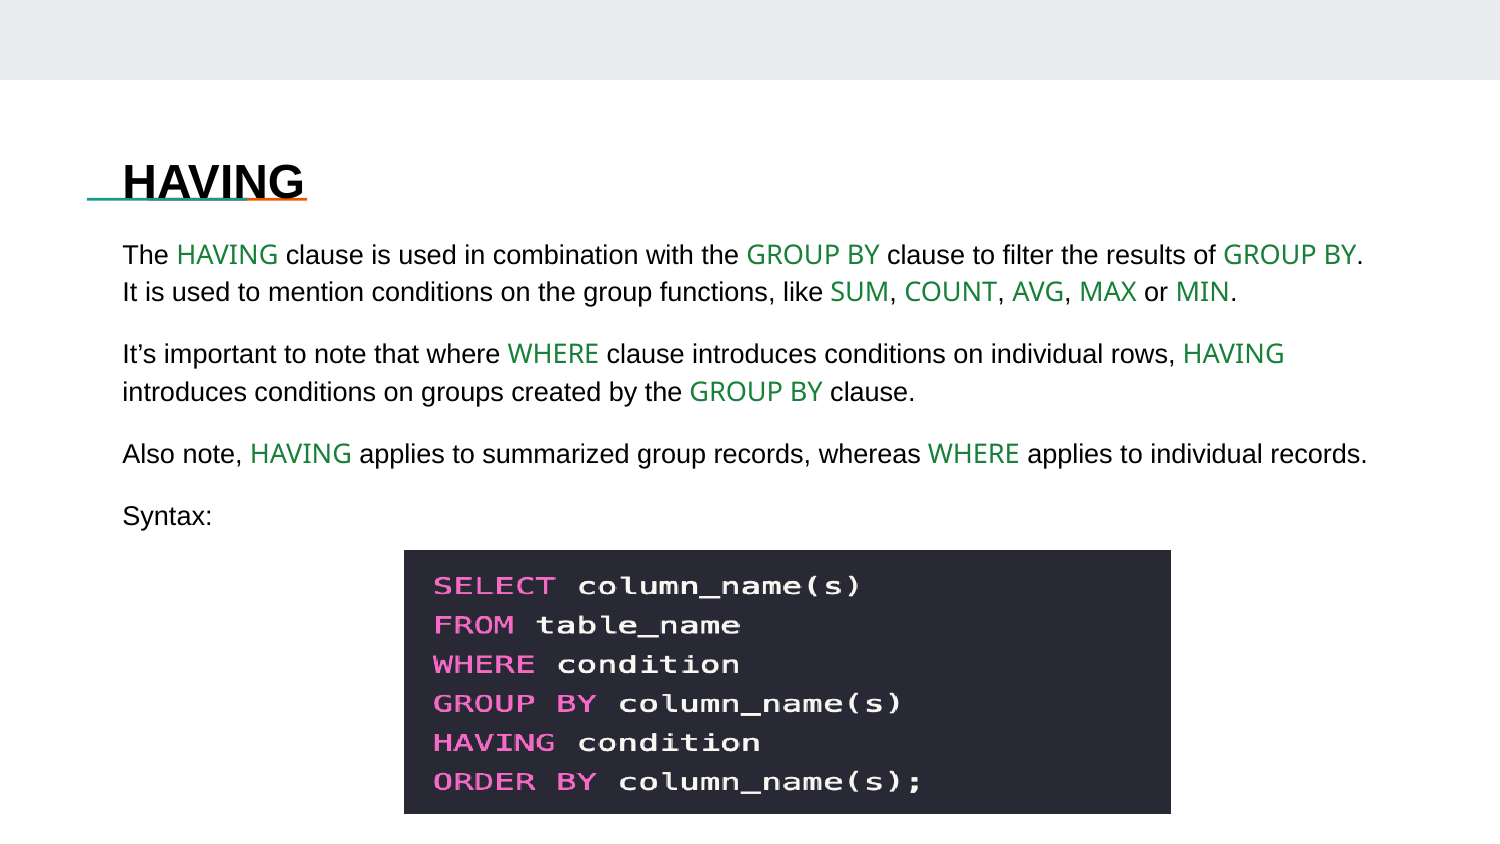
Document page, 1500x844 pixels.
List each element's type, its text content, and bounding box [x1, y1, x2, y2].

picture [404, 550, 1171, 814]
list HAVING The HAVING clause is used in combination with the GROUP BY clause to filter the results of GROUP BY. It is used to mention conditions on the group functions, like SUM, COUNT, AVG, MAX or MIN. It’s important to note that where WHERE clause introduces conditions on individual rows, HAVING introduces conditions on groups created by the GROUP BY clause. Also note, HAVING applies to summarized group records, whereas WHERE applies to individual records. Syntax: [107, 126, 1393, 561]
